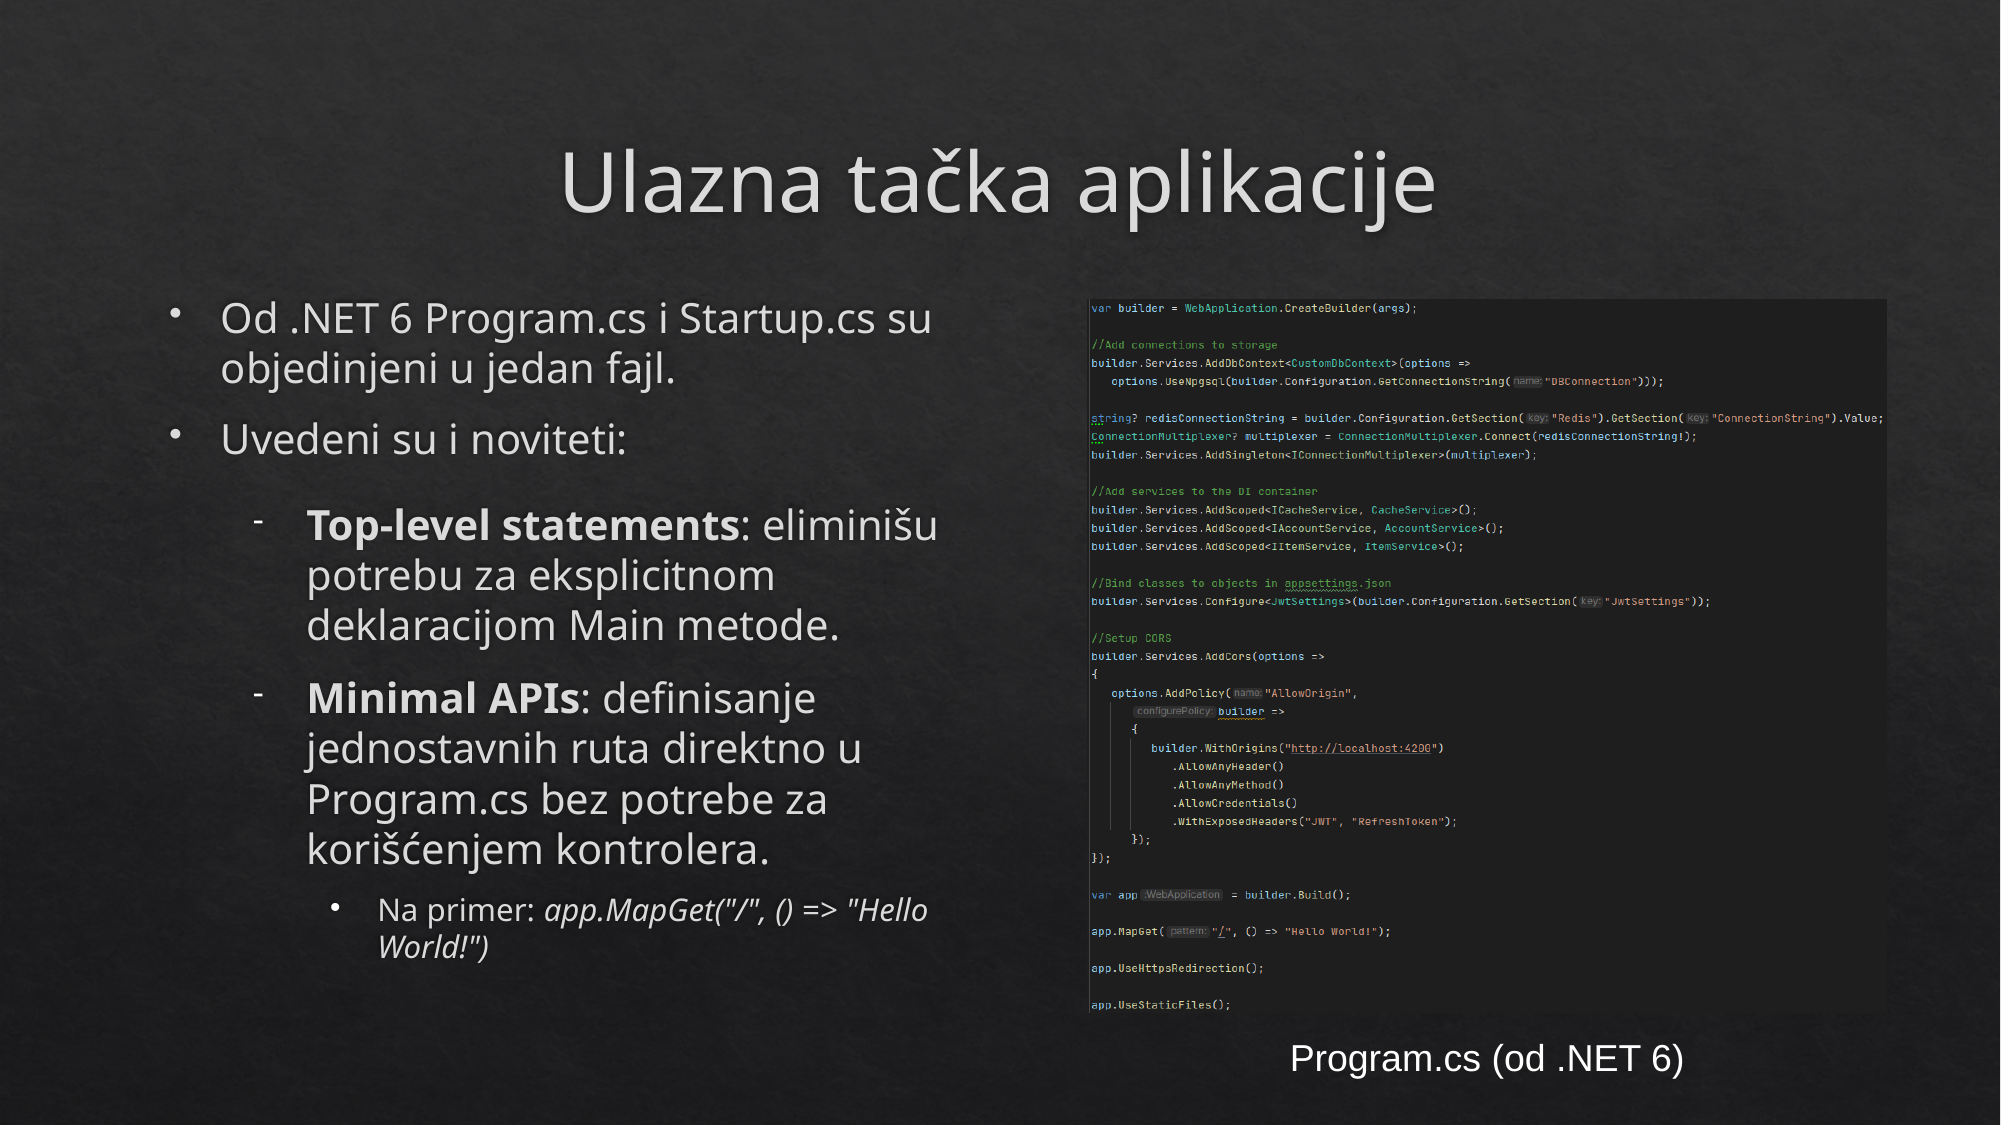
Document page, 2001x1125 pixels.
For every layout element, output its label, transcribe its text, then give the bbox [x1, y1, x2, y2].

text_box Od .NET 6 Program.cs i Startup.cs su objedinjeni u jedan fajl. Uvedeni su i noviteti: Top-level statements: eliminišu potrebu za eksplicitnom deklaracijom Main metode. Minimal APIs: definisanje jednostavnih ruta direktno u Program.cs bez potrebe za korišćenjem kontrolera. Na primer: app.MapGet("/", () => "Hello World!") [149, 284, 1050, 1013]
text_box Program.cs (od .NET 6) [1274, 1026, 1763, 1125]
text_box Ulazna tačka aplikacije [149, 99, 1849, 260]
picture [0, 0, 2001, 1125]
